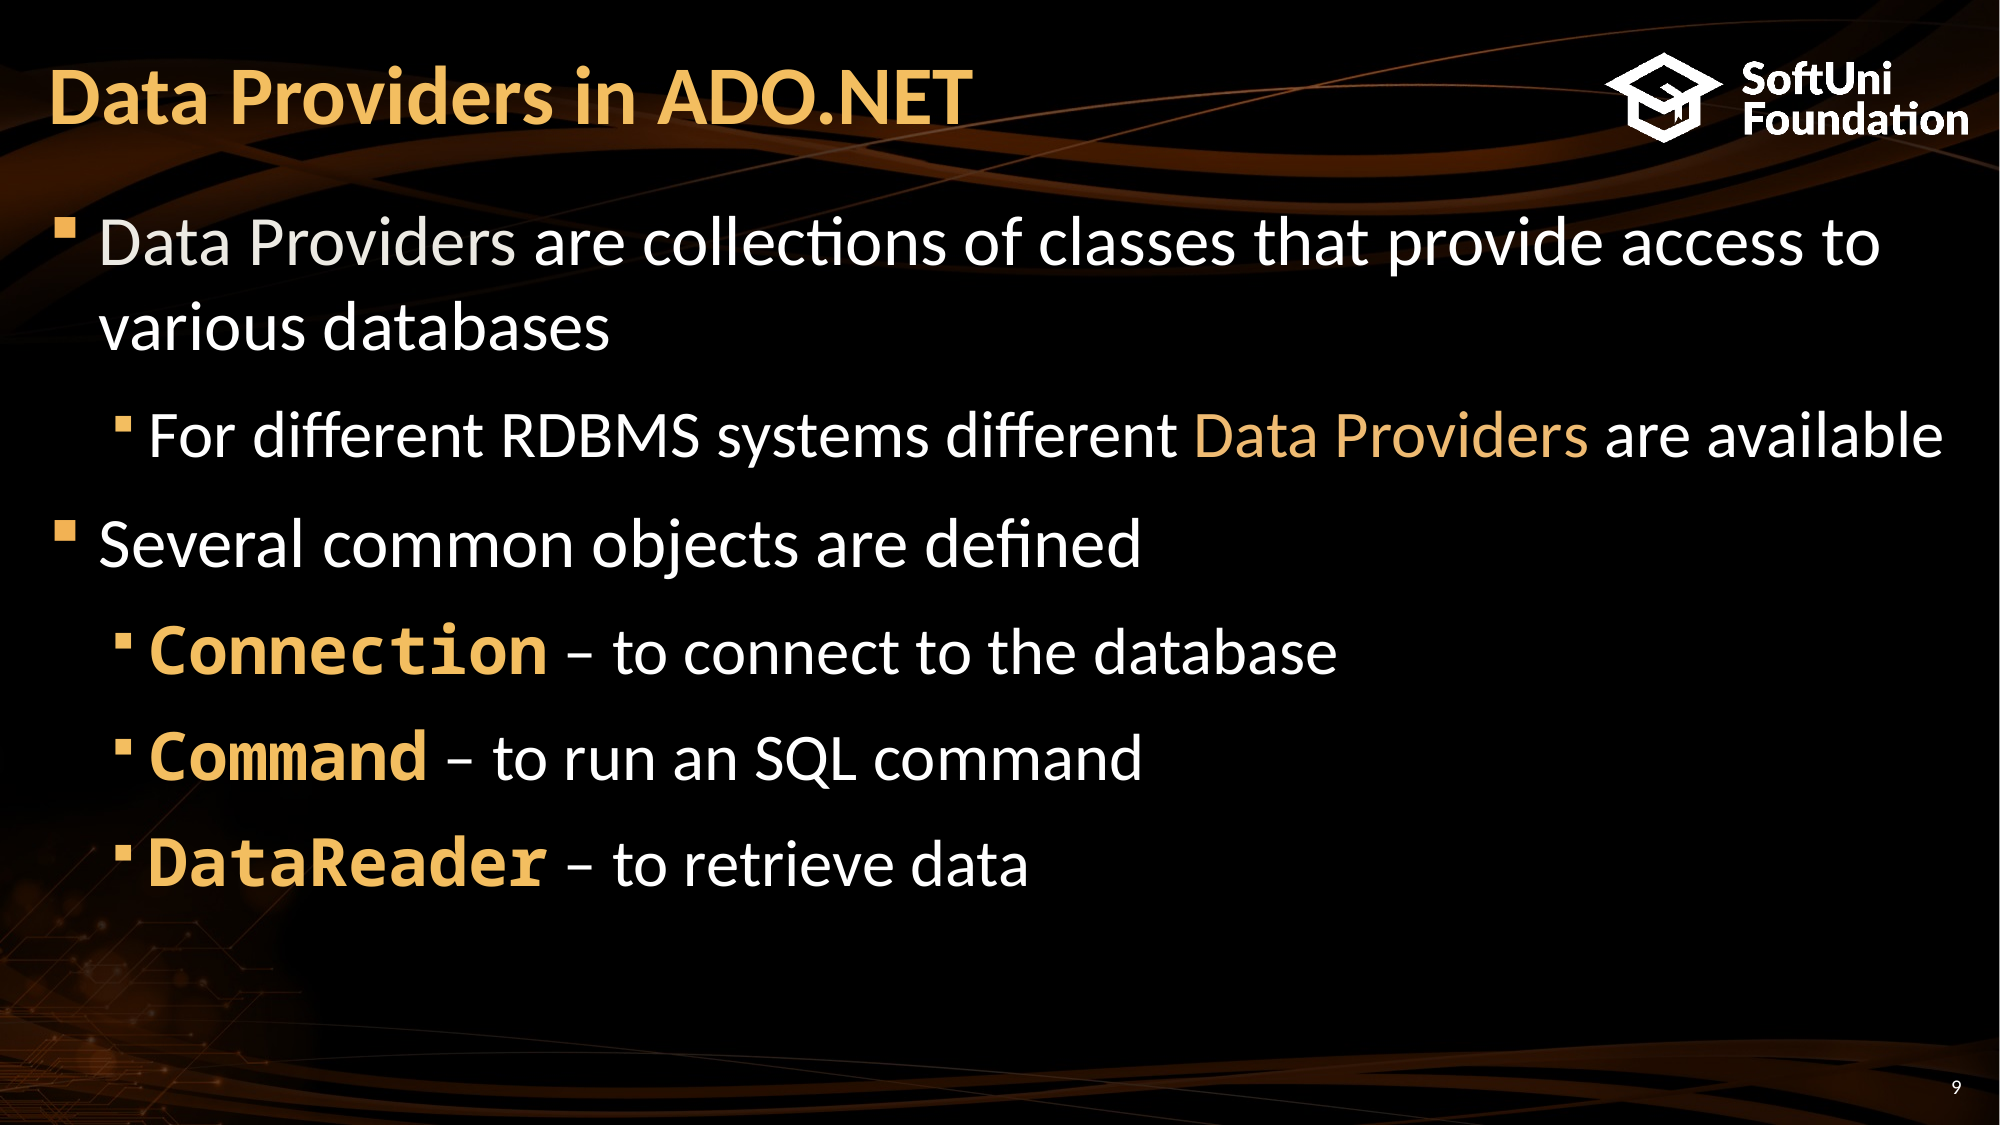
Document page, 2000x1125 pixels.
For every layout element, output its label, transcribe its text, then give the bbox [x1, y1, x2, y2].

list Data Providers are collections of classes that provide access to various databases For different RDBMS systems different Data Providers are available Several common objects are defined Connection – to connect to the database Command – to run an SQL command DataReader – to retrieve data [31, 188, 1968, 1103]
title Data Providers in ADO.NET [30, 6, 1602, 189]
picture [0, 0, 2000, 1125]
